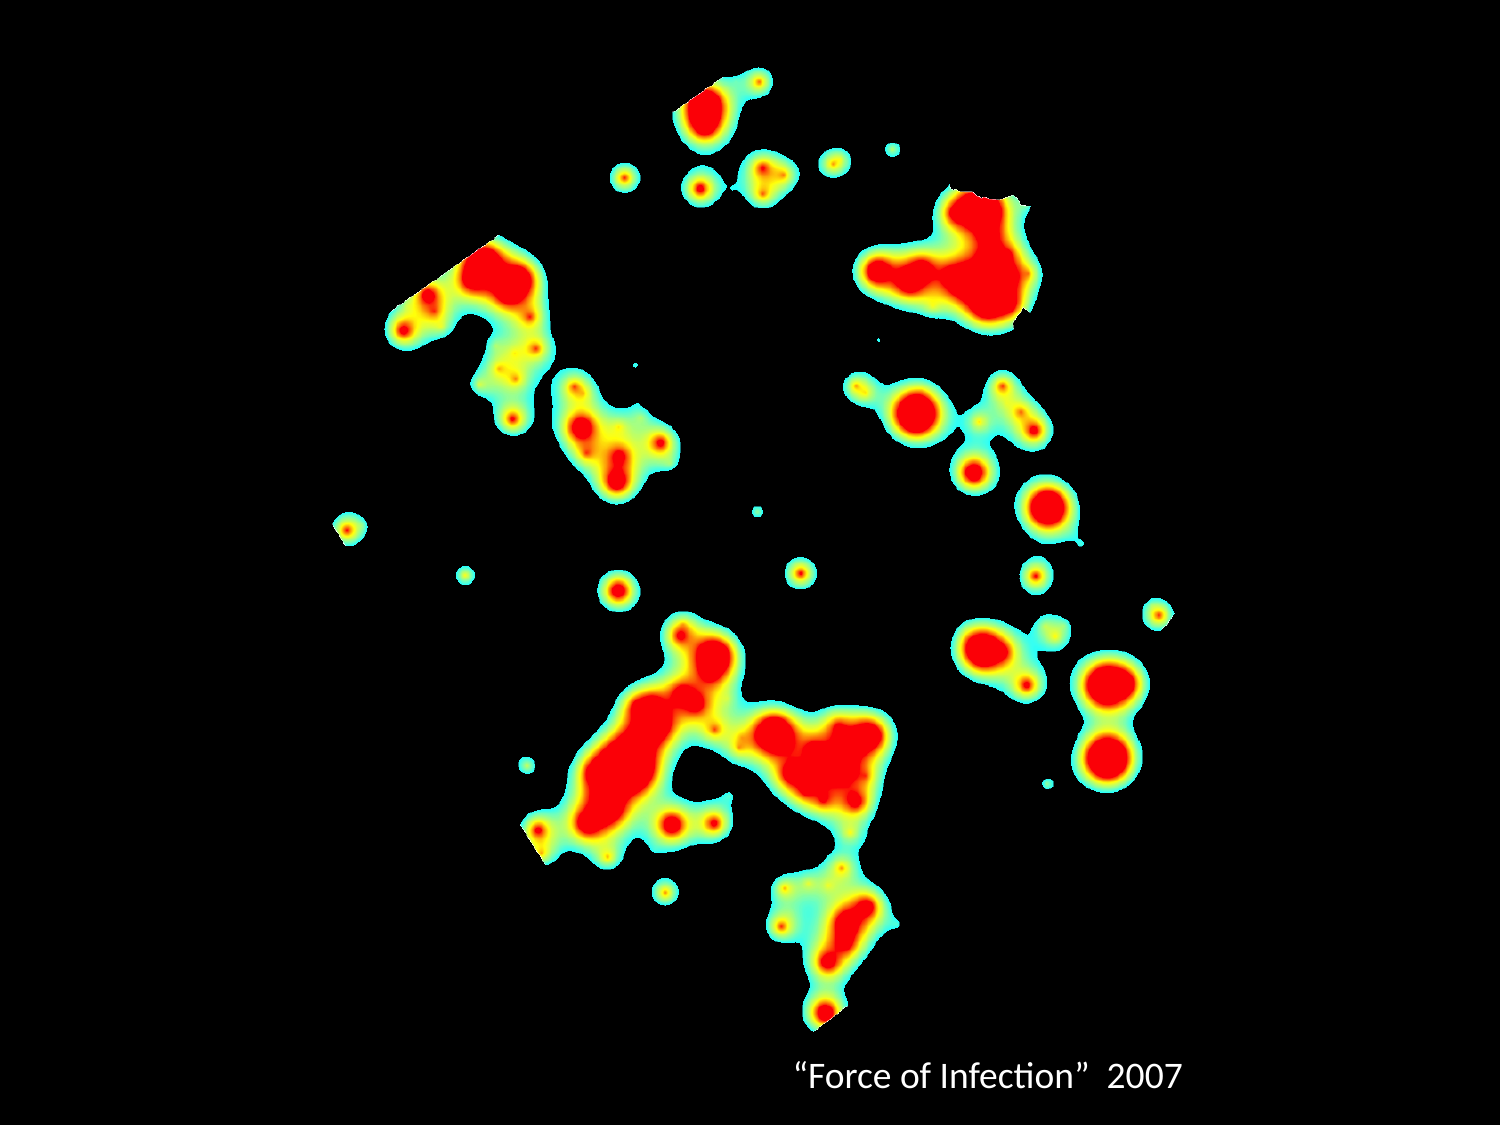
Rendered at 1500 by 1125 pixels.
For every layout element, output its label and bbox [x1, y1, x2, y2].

picture [255, 8, 1248, 1121]
